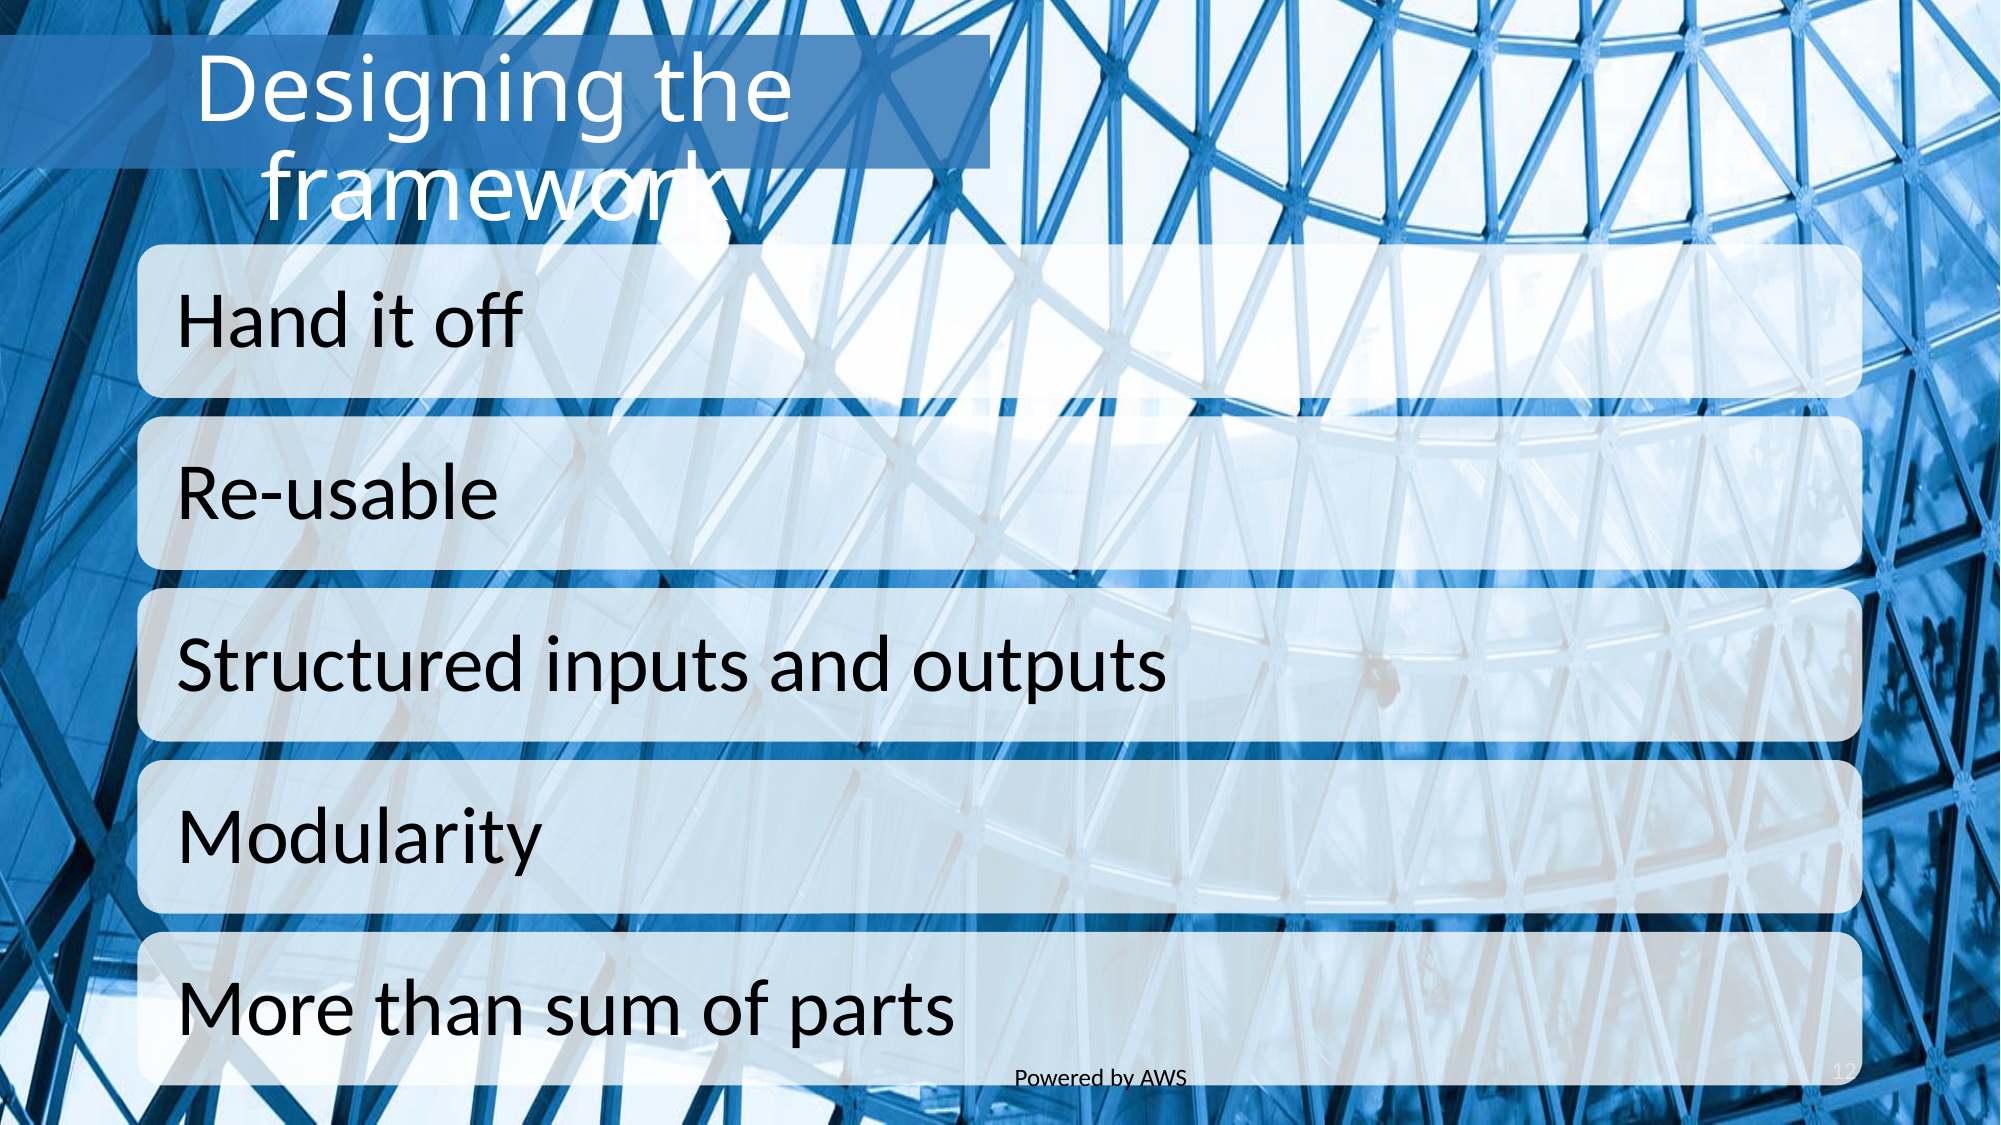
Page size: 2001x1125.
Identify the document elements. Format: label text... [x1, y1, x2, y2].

slide_number 12 [1421, 1039, 1872, 1100]
picture [0, 0, 2000, 1125]
footer [879, 1095, 1294, 1100]
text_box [137, 234, 1863, 1095]
text_box Designing the framework [0, 34, 990, 169]
